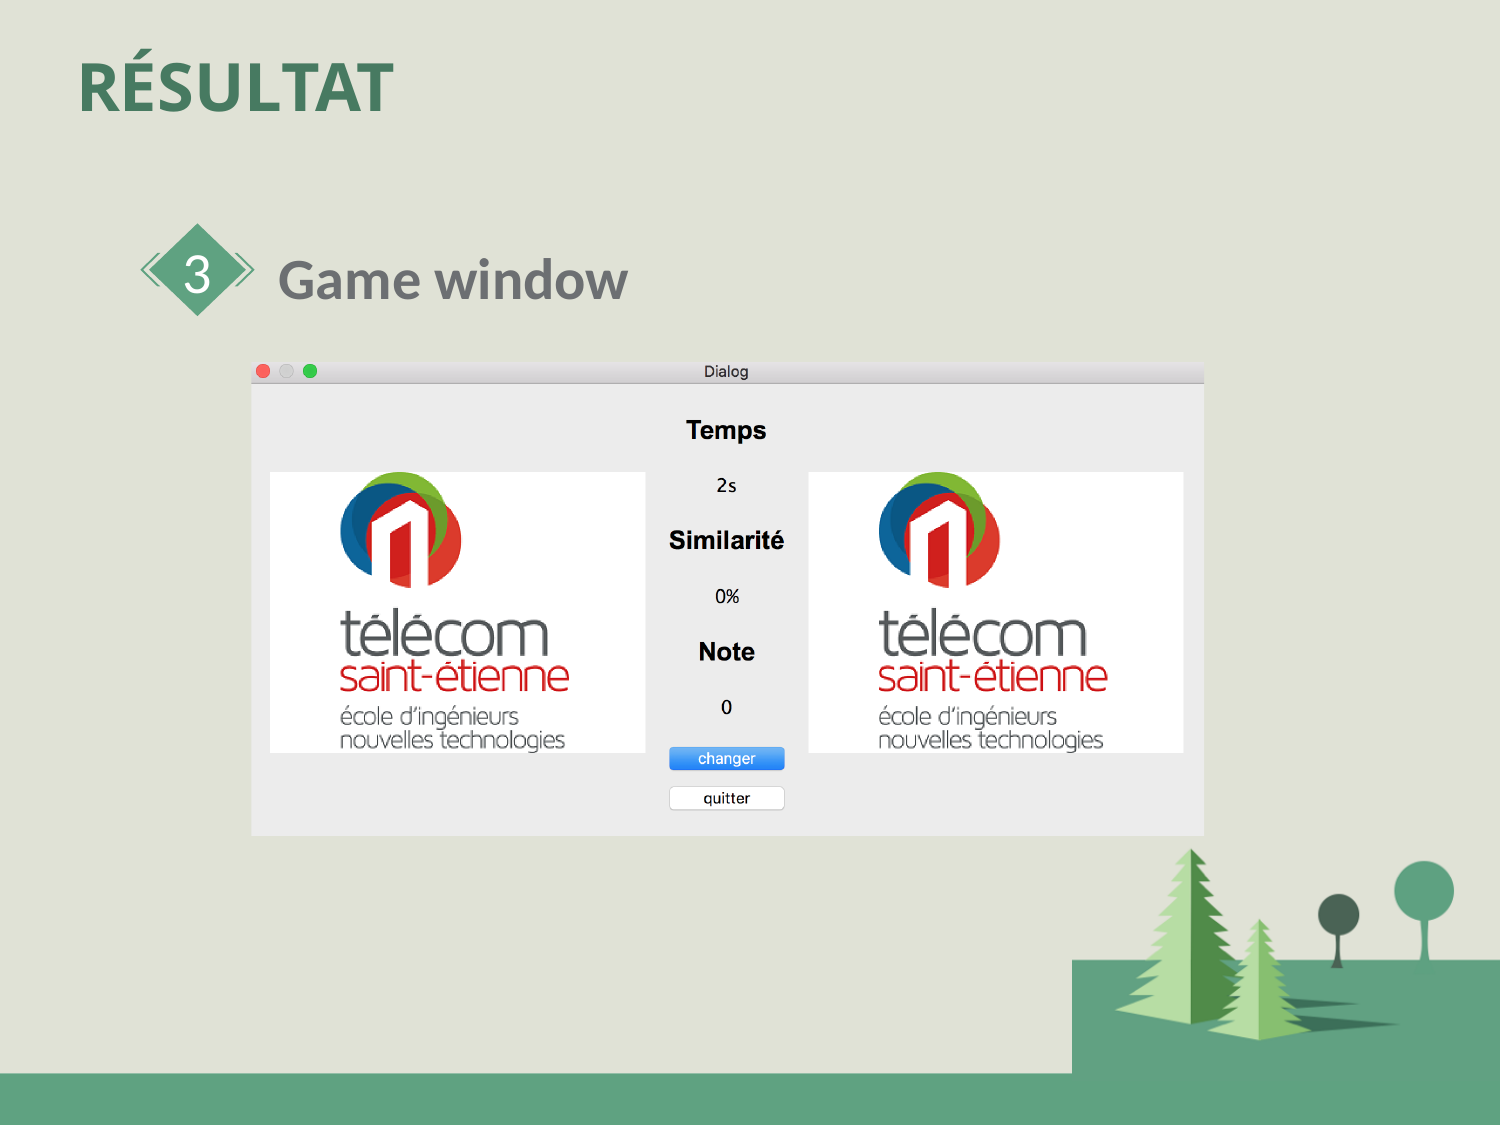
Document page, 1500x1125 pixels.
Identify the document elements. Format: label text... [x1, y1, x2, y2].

title RÉSULTAT [60, 29, 1445, 149]
picture [251, 362, 1500, 1081]
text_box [140, 223, 753, 317]
